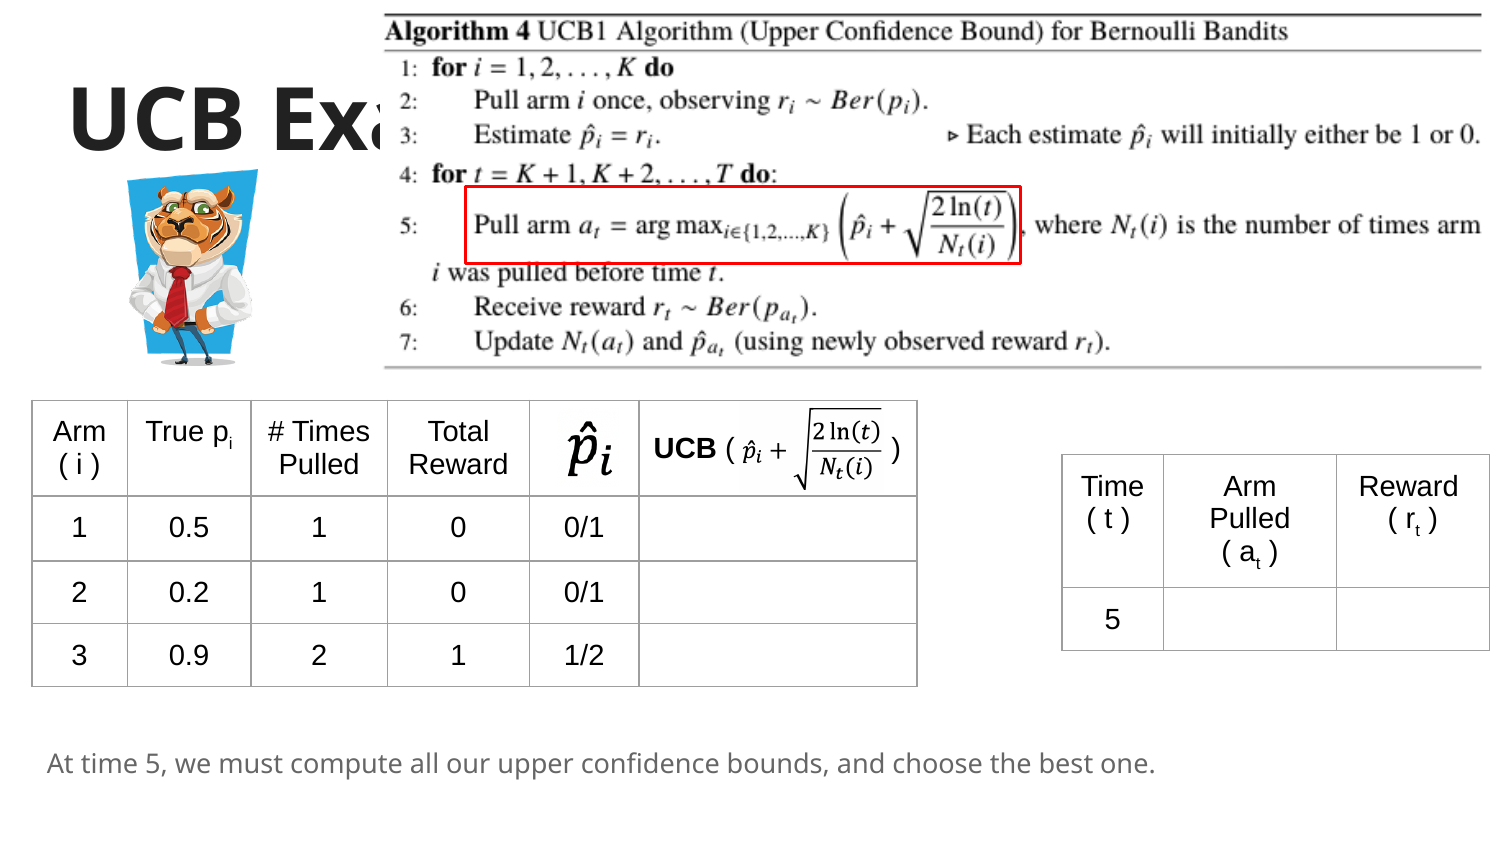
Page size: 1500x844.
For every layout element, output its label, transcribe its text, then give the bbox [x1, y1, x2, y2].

picture [739, 402, 884, 493]
list At time 5, we must compute all our upper confidence bounds, and choose the best one. [31, 731, 1430, 817]
table_cell 2 [33, 562, 127, 623]
table_cell 1 [252, 562, 387, 623]
table_cell 1 [252, 497, 387, 560]
table_header [530, 401, 638, 495]
picture [380, 8, 1485, 373]
table_cell 0/1 [530, 497, 638, 560]
table_cell 0.5 [128, 497, 250, 560]
picture [126, 169, 258, 366]
table_cell 0 [388, 562, 529, 623]
table_header Arm ( i ) [33, 401, 127, 495]
table_header Reward ( rt ) [1337, 455, 1489, 587]
table_header Arm Pulled ( at ) [1164, 455, 1336, 587]
table_cell 0/1 [530, 562, 638, 623]
table_cell 0 [388, 497, 529, 560]
table_cell 1 [33, 497, 127, 560]
table_cell 2 [252, 624, 387, 686]
table_cell 1 [388, 624, 529, 686]
table_cell [1164, 588, 1336, 650]
table_cell 0.9 [128, 624, 250, 686]
table_cell 1/2 [530, 624, 638, 686]
table_cell [640, 562, 916, 623]
table_cell [640, 624, 916, 686]
title UCB Example [51, 48, 375, 180]
picture [557, 408, 619, 487]
table_cell 0.2 [128, 562, 250, 623]
table_header UCB ( ) [640, 401, 738, 495]
table_header True pi [128, 401, 250, 495]
table_cell [1337, 588, 1489, 650]
table_header # Times Pulled [252, 401, 387, 495]
table_header Total Reward [388, 401, 529, 495]
table_cell [640, 497, 916, 560]
table_cell 3 [33, 624, 127, 686]
table_header UCB ( ) [884, 401, 916, 495]
table_cell 5 [1063, 588, 1163, 650]
table_header Time ( t ) [1063, 455, 1163, 587]
